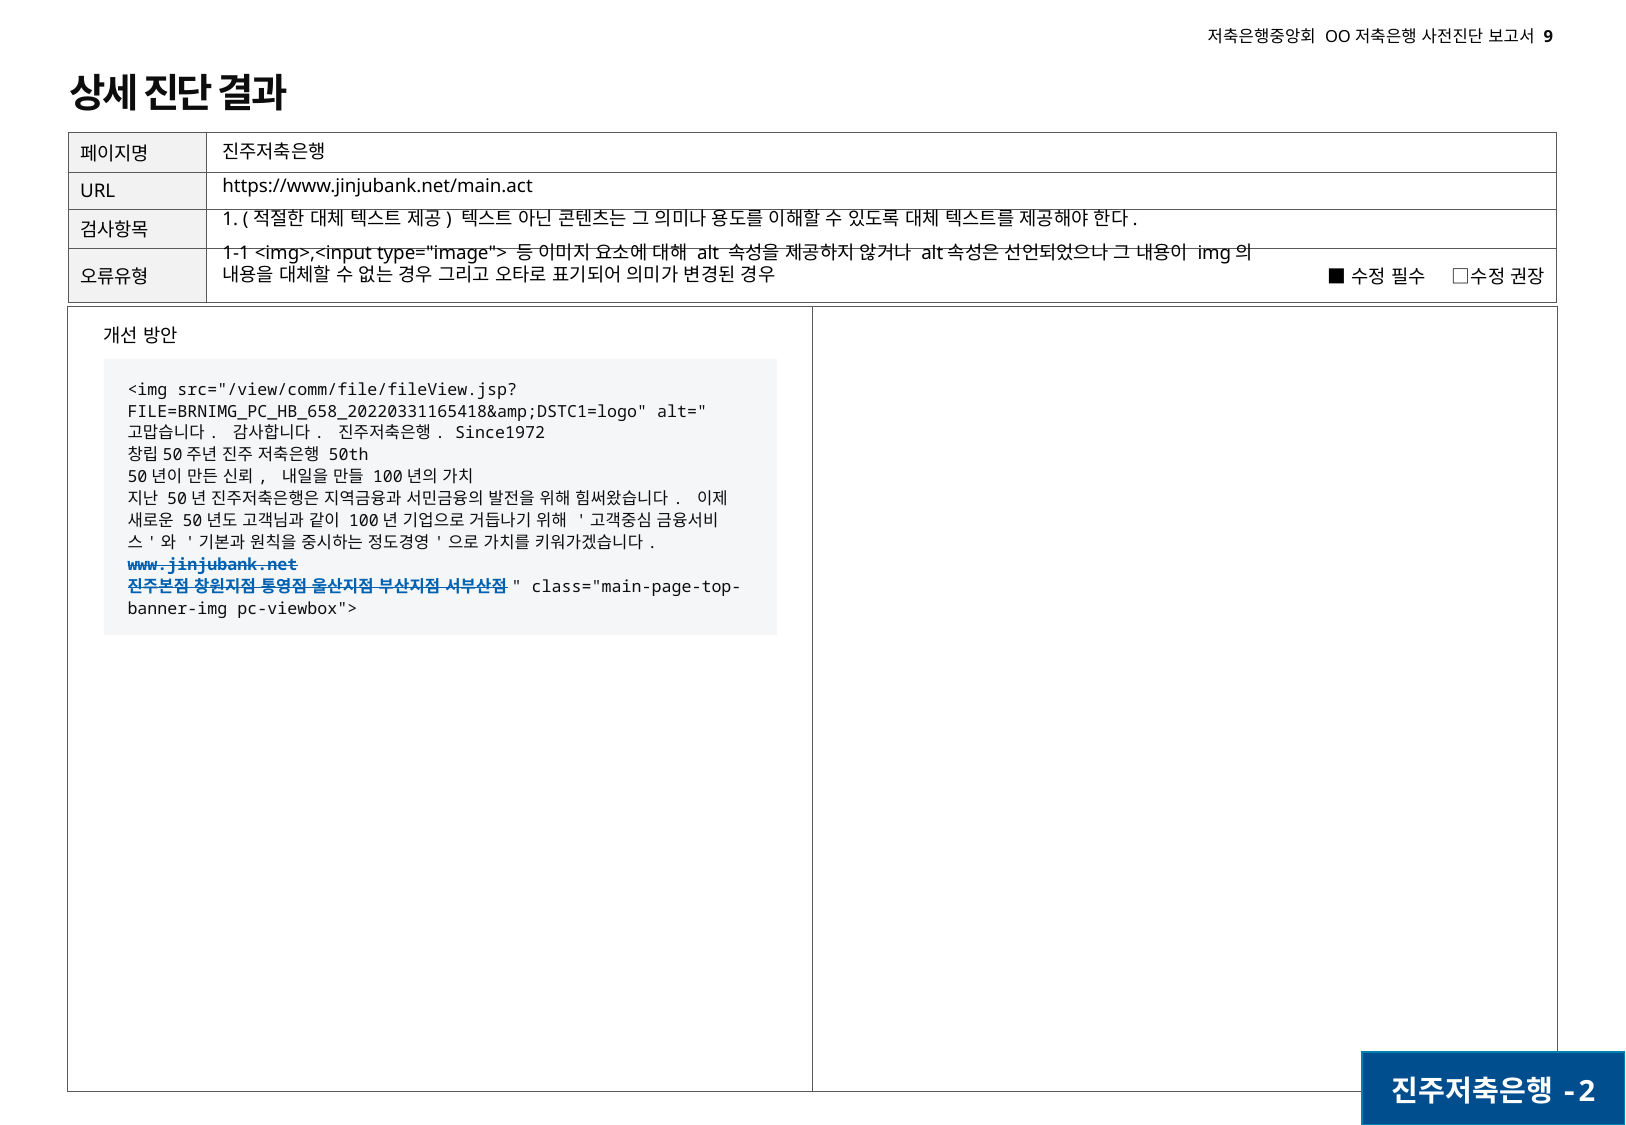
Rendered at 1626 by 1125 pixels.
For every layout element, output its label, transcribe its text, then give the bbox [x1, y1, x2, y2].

list 1. (적절한 대체 텍스트 제공) 텍스트 아닌 콘텐츠는 그 의미나 용도를 이해할 수 있도록 대체 텍스트를 제공해야 한다. [207, 201, 1557, 236]
list 1-1 <img>,<input type="image"> 등 이미지 요소에 대해 alt 속성을 제공하지 않거나 alt속성은 선언되었으나 그 내용이 img의 내용을 대체할 수 없는 경우 그리고 오타로 표기되어 의미가 변경된 경우 [207, 235, 1293, 291]
text_box 진주저축은행-2 [1361, 1051, 1625, 1125]
list https://www.jinjubank.net/main.act [207, 167, 1557, 201]
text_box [103, 324, 778, 638]
list 진주저축은행 [207, 133, 1557, 167]
title 상세 진단 결과 [69, 72, 1126, 117]
